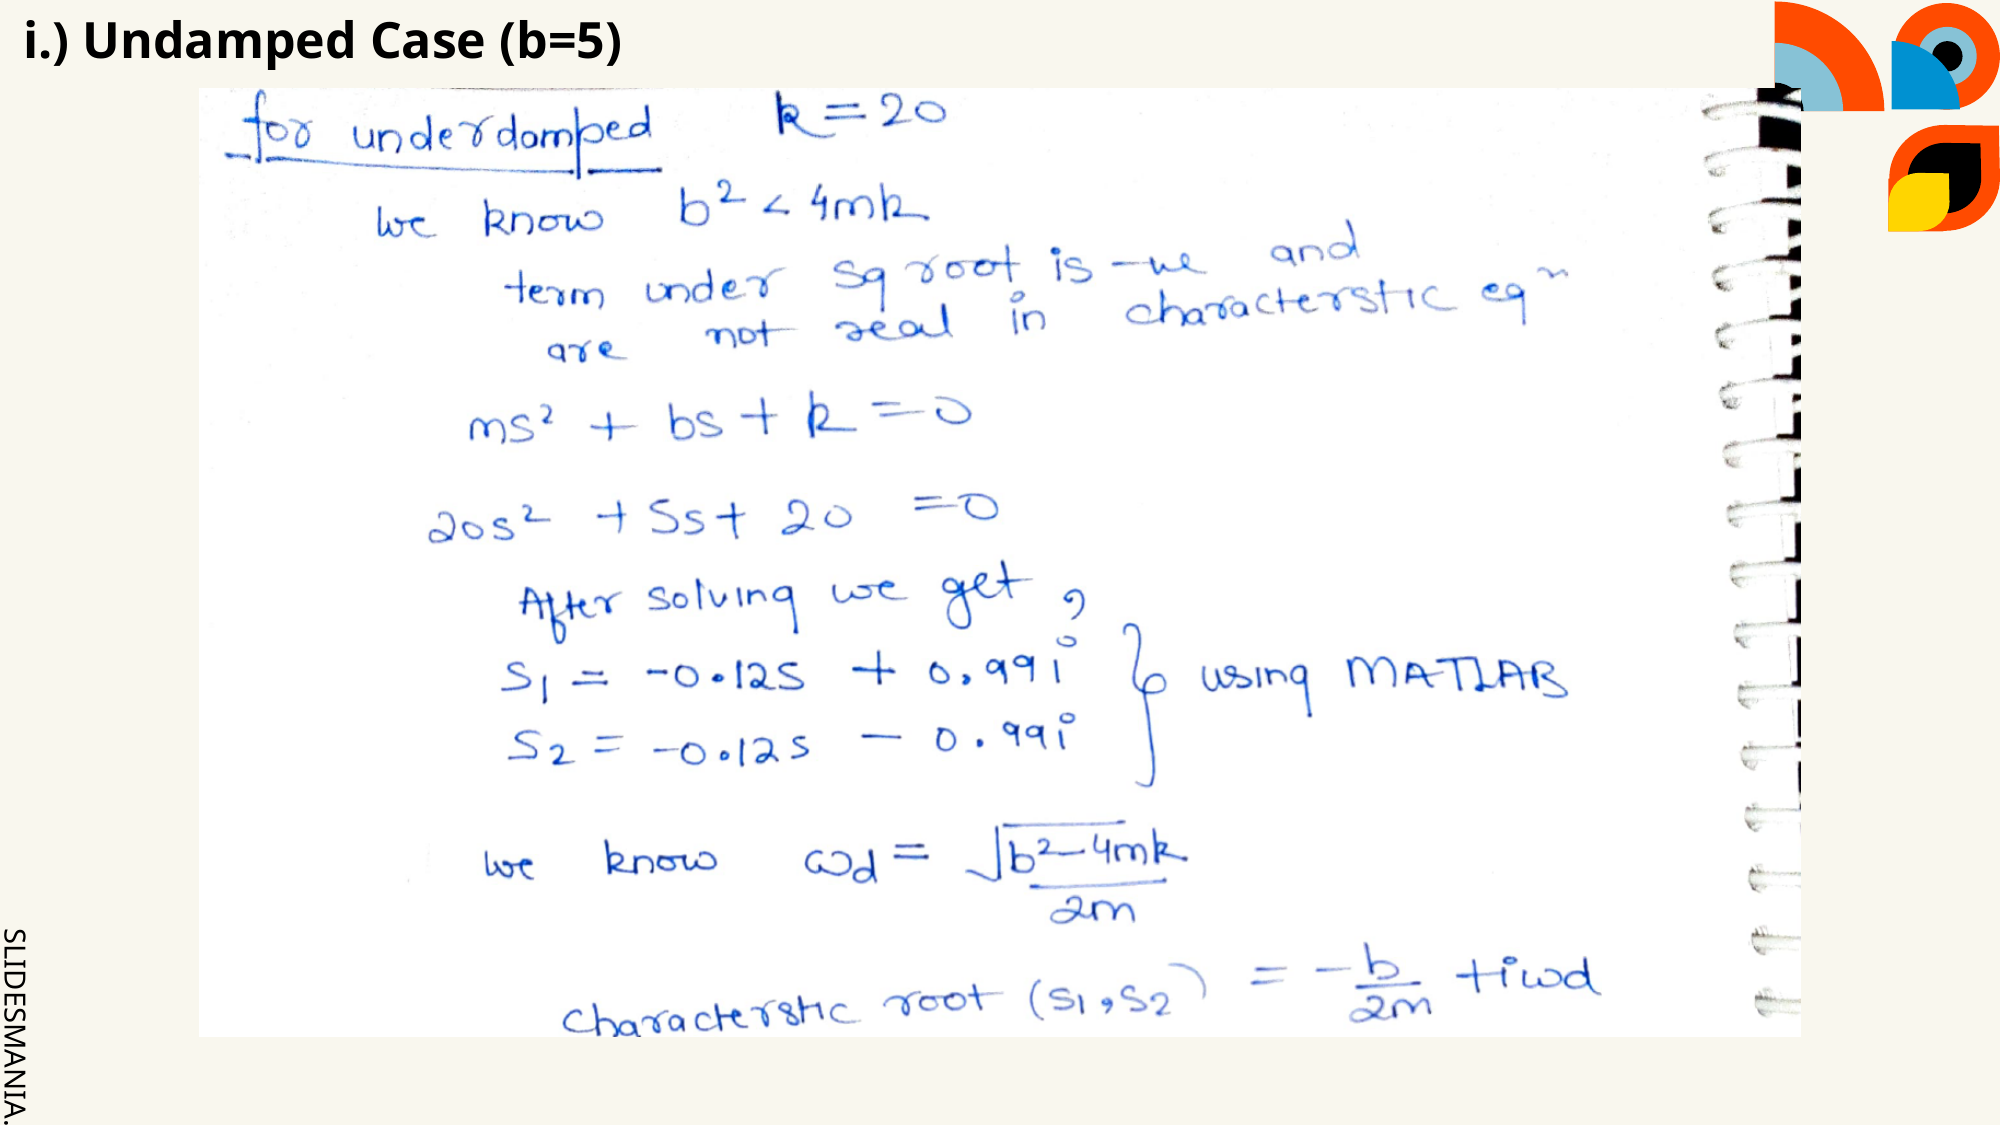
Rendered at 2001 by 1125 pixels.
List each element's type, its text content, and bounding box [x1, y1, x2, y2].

picture [199, 88, 1801, 1037]
title i.) Undamped Case (b=5) [3, 0, 1533, 114]
